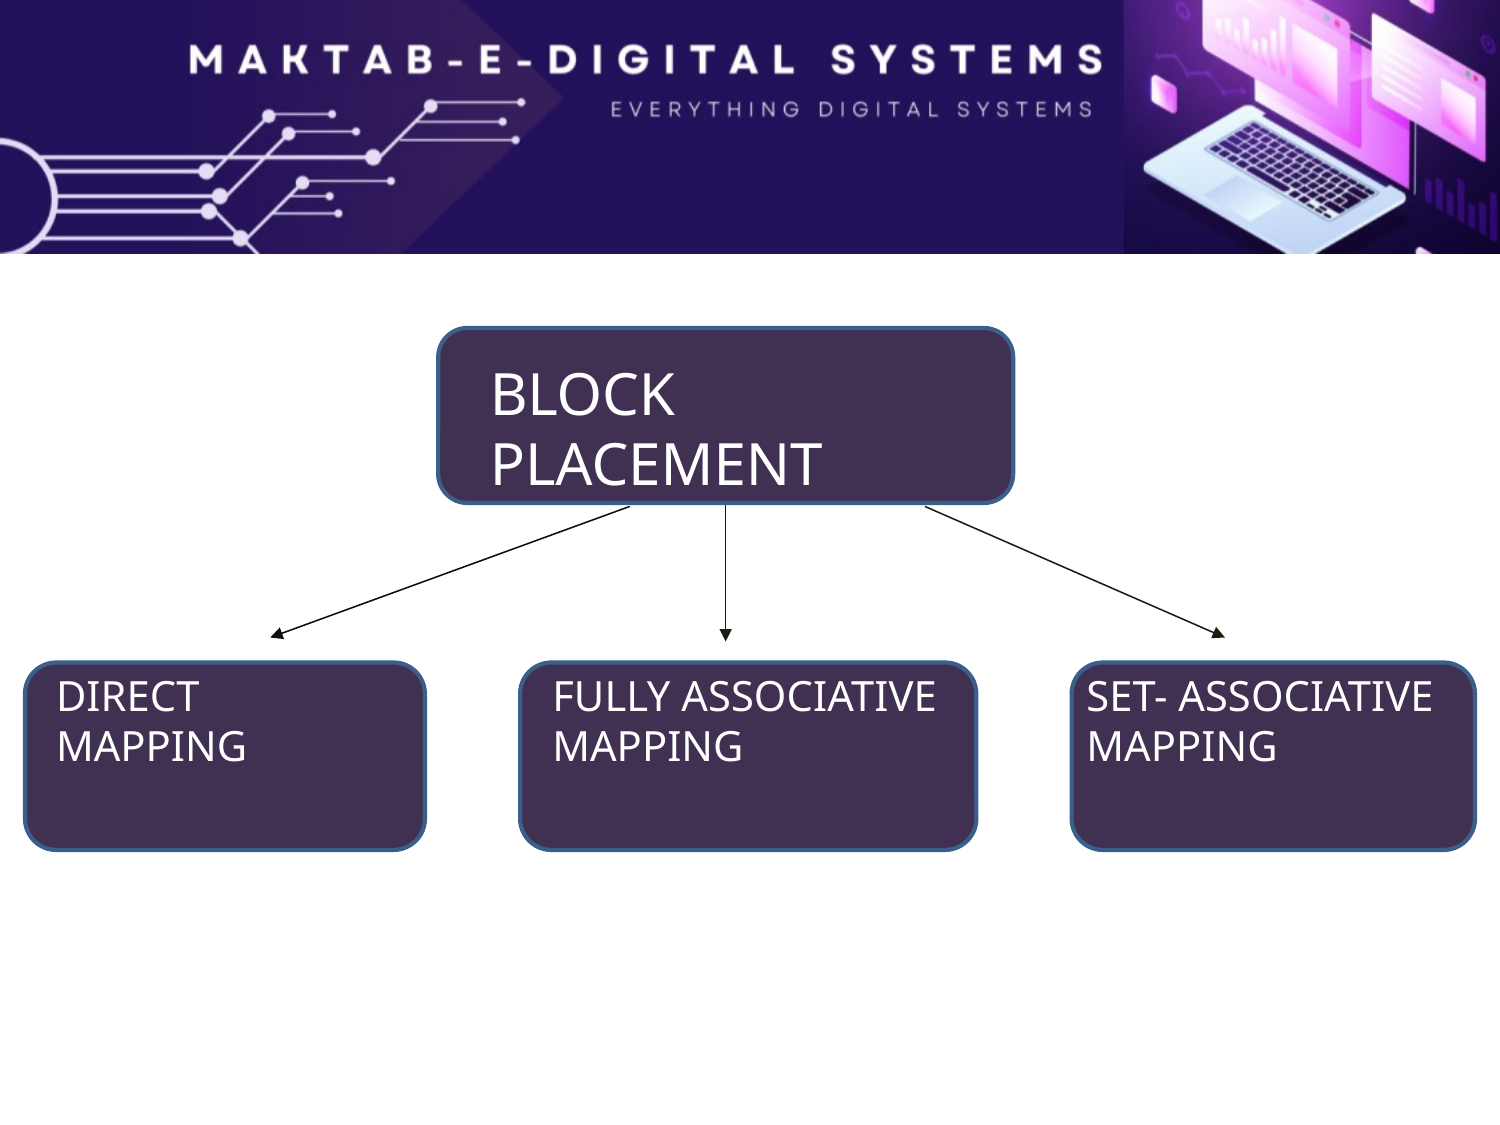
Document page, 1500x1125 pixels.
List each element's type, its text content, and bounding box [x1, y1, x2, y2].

text_box DIRECT MAPPING [41, 662, 367, 778]
text_box [1069, 666, 1478, 853]
picture [0, 0, 1500, 255]
text_box [436, 325, 1016, 504]
text_box [22, 660, 428, 853]
text_box BLOCK PLACEMENT [474, 349, 977, 505]
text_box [924, 506, 1226, 638]
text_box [270, 506, 630, 638]
text_box [518, 663, 979, 853]
text_box SET- ASSOCIATIVE MAPPING [1071, 662, 1463, 778]
text_box FULLY ASSOCIATIVE MAPPING [537, 662, 963, 778]
